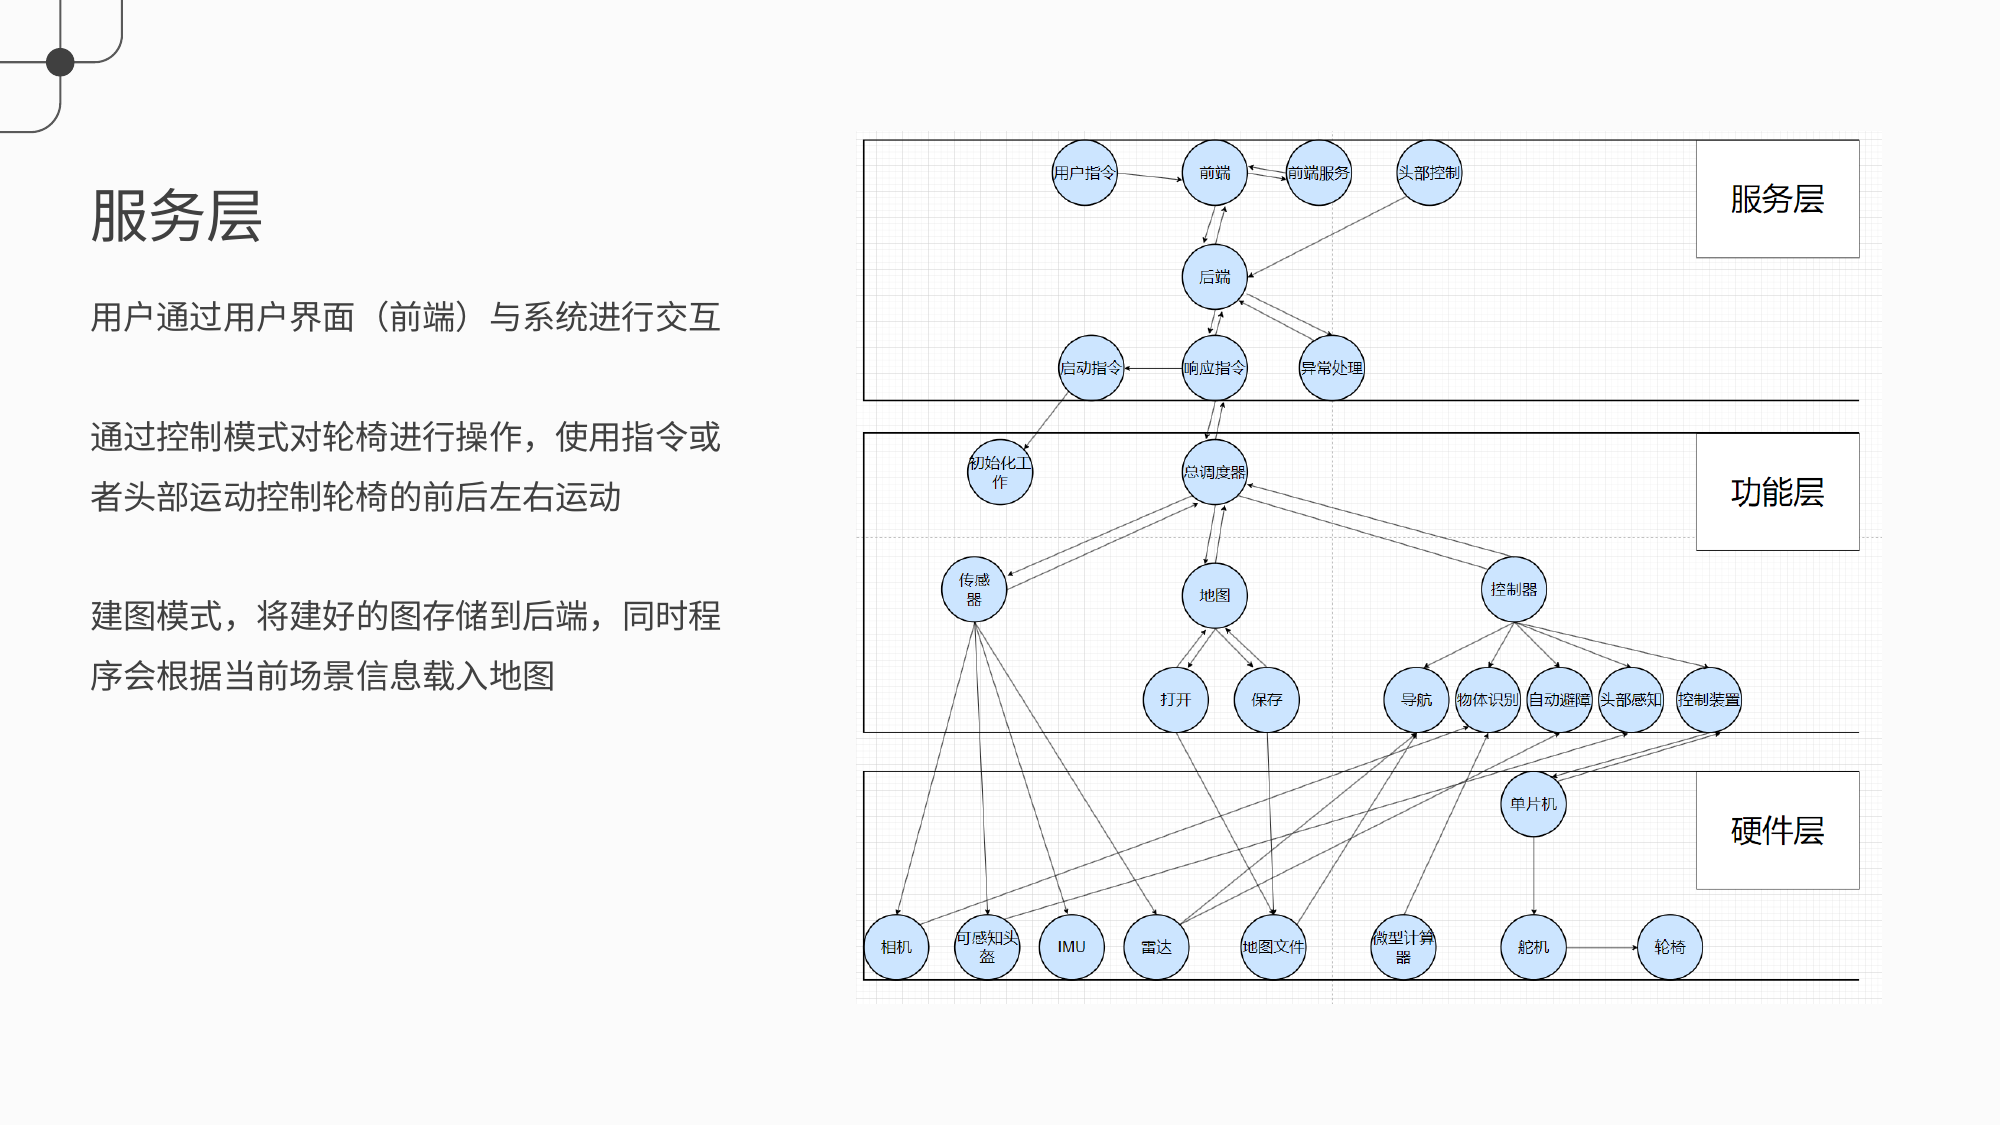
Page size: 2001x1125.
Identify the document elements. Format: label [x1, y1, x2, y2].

text_box [75, 171, 760, 964]
picture [856, 131, 1882, 1004]
